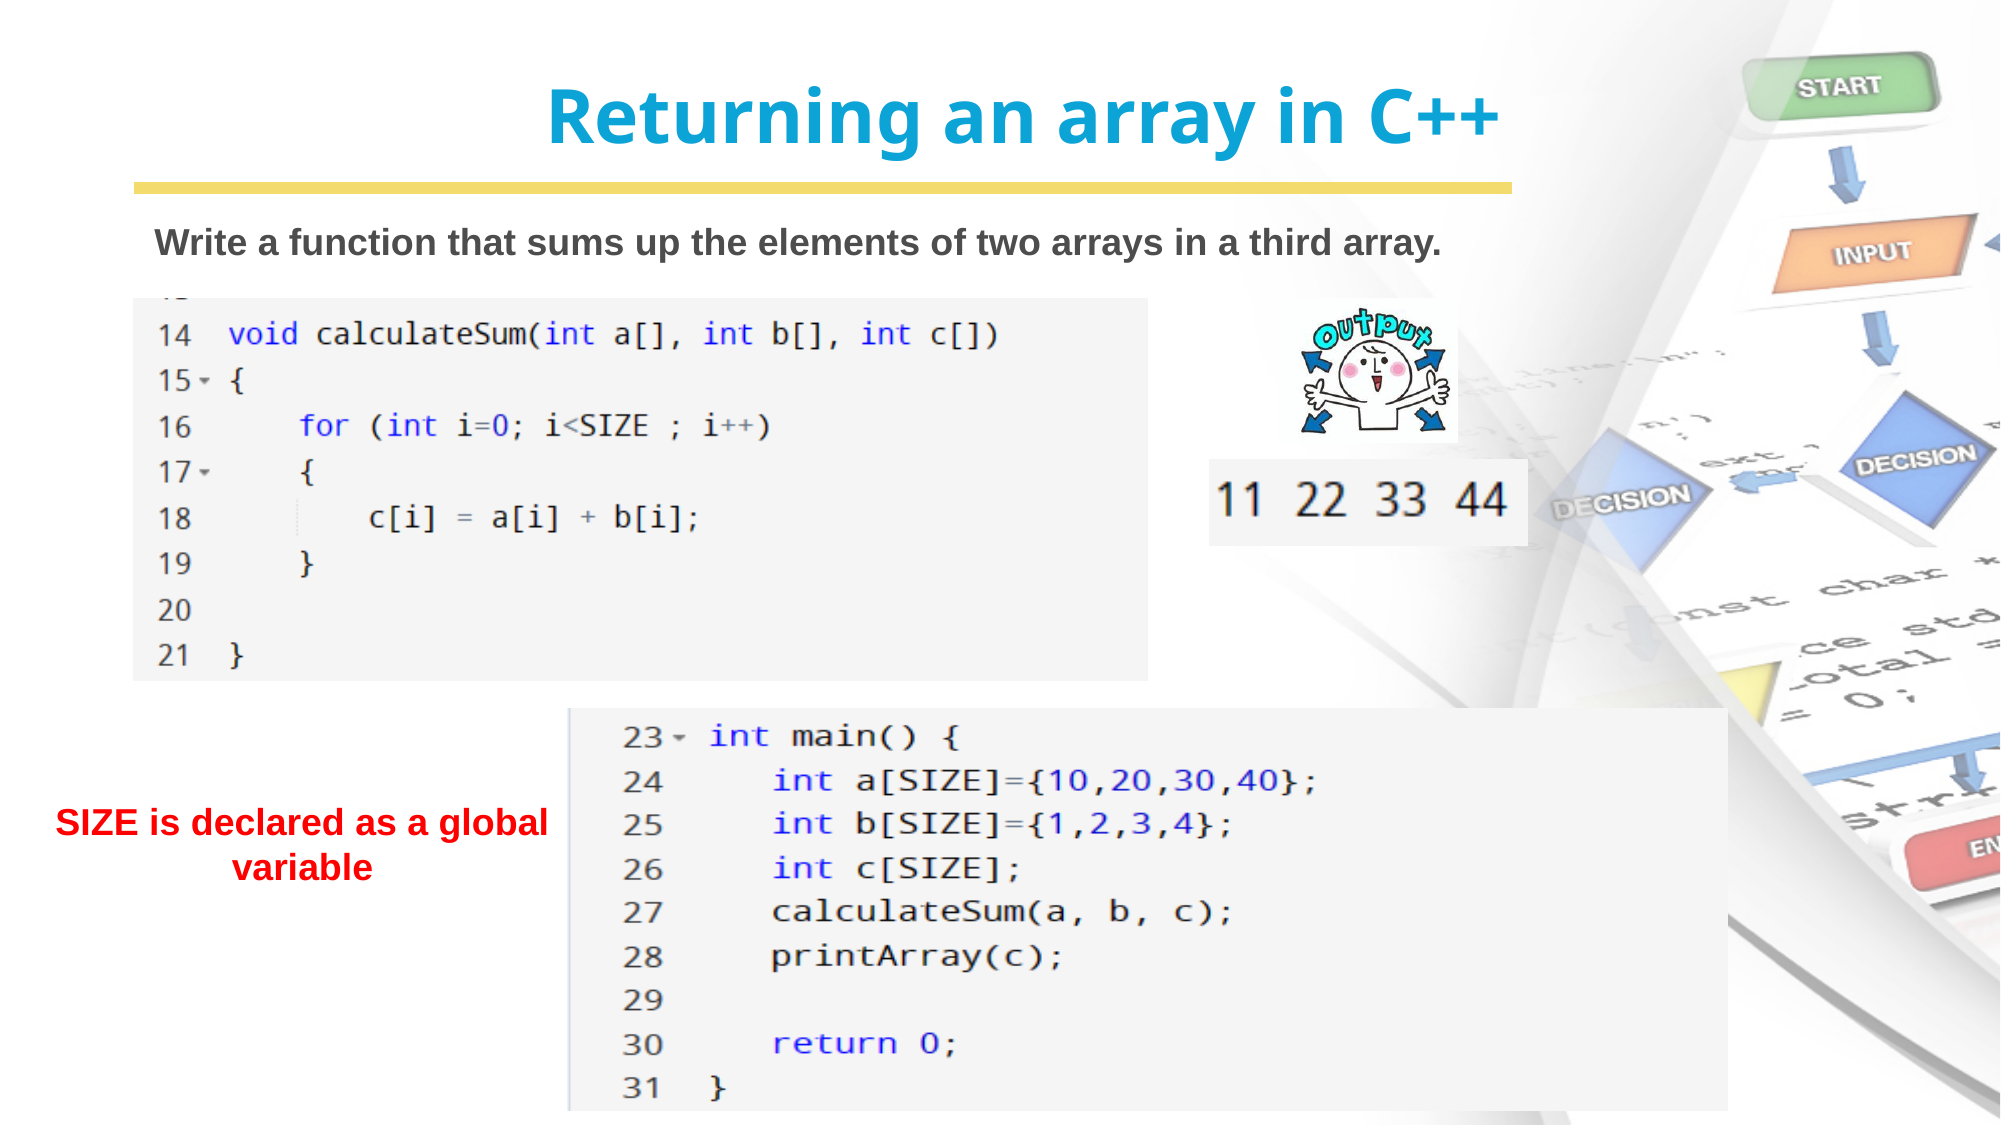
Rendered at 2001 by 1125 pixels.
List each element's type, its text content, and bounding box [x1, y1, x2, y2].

picture [0, 0, 2001, 1125]
text_box Write a function that sums up the elements of two arrays in a third array. [139, 210, 1689, 270]
title Returning an array in C++ [133, 42, 1914, 186]
text_box SIZE is declared as a global variable [38, 790, 566, 896]
